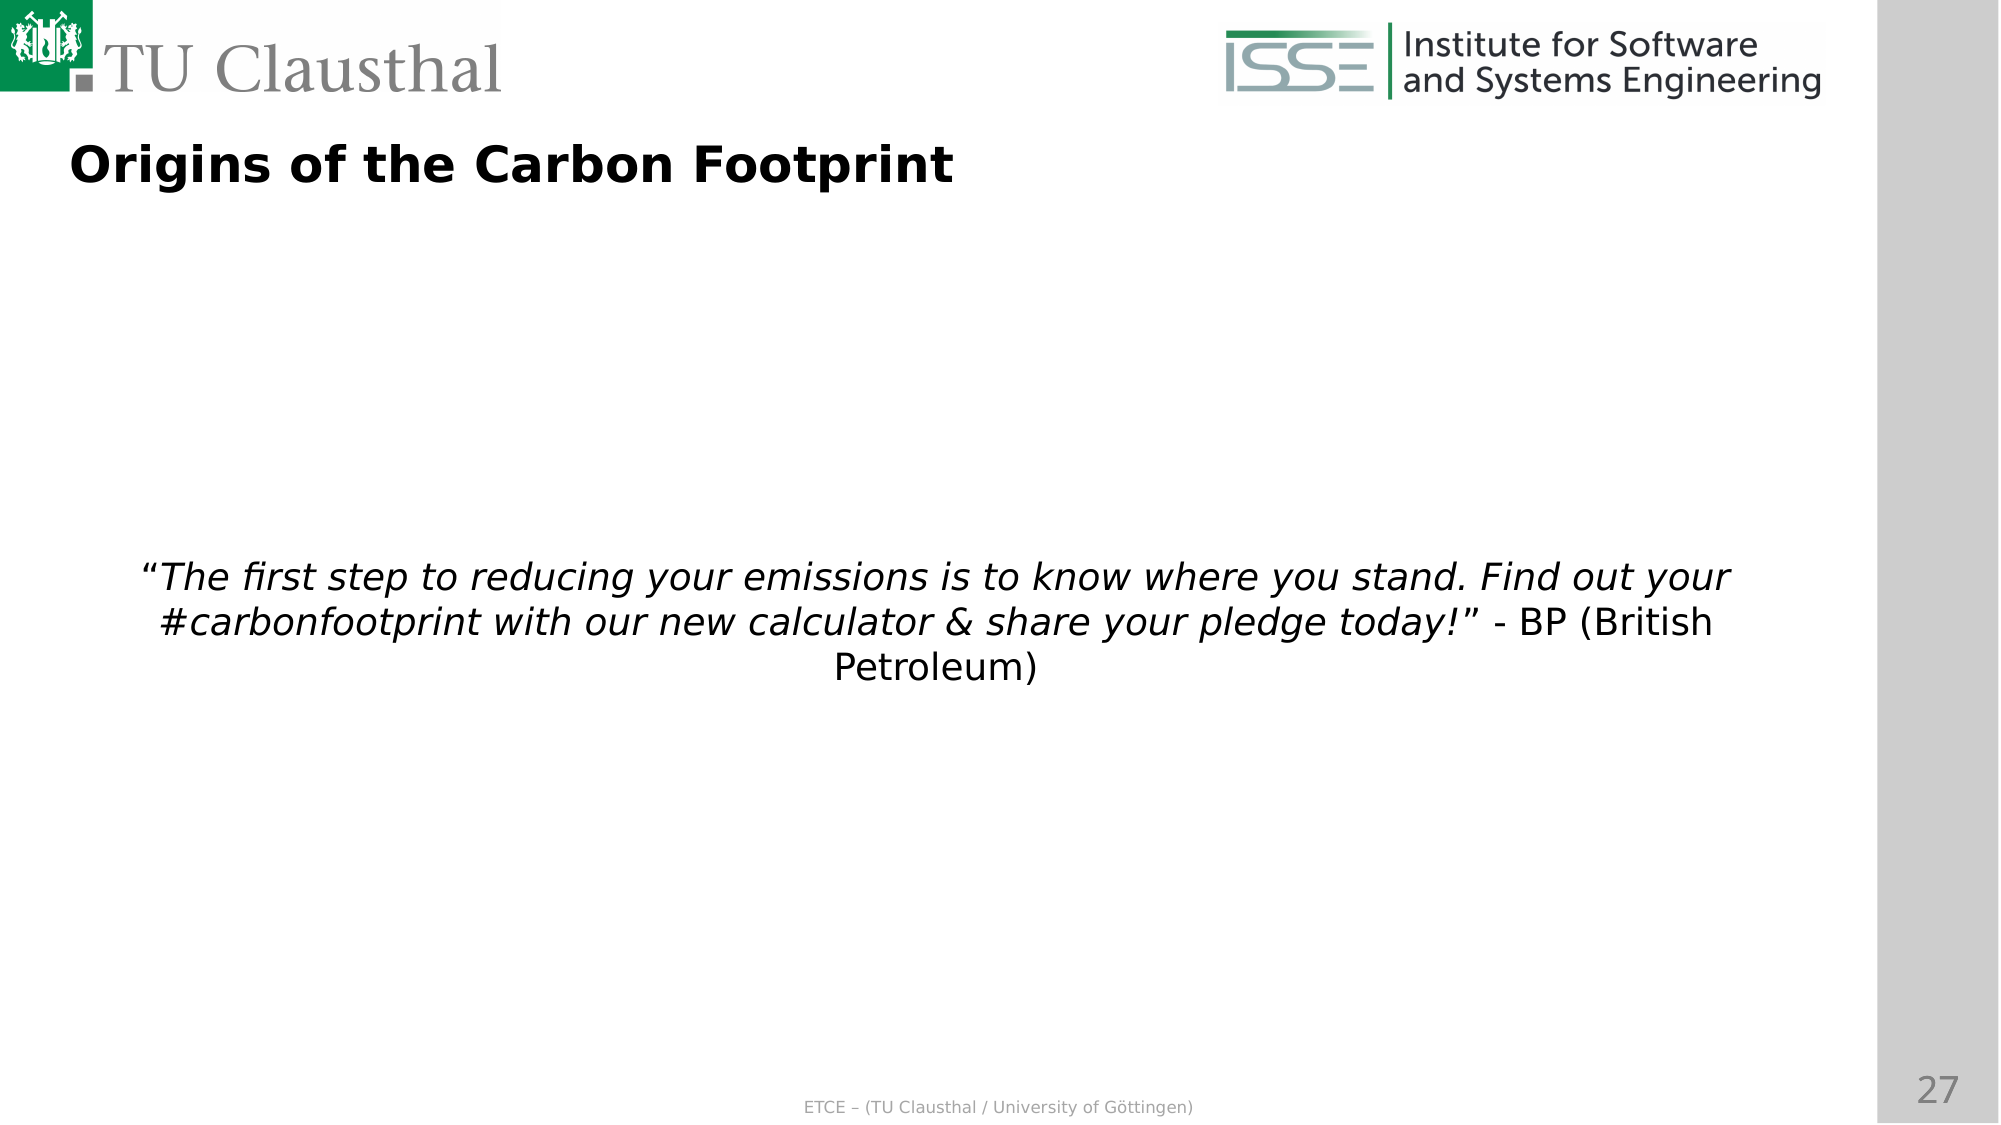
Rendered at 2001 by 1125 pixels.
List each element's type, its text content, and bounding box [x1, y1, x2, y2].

text_box Origins of the Carbon Footprint [55, 125, 1818, 207]
picture [1218, 22, 1826, 106]
picture [0, 0, 501, 92]
text_box “The first step to reducing your emissions is to know where you stand. Find out your #carbonfootprint with our new calculator & share your pledge today!” - BP (British Petroleum) [55, 208, 1818, 1034]
